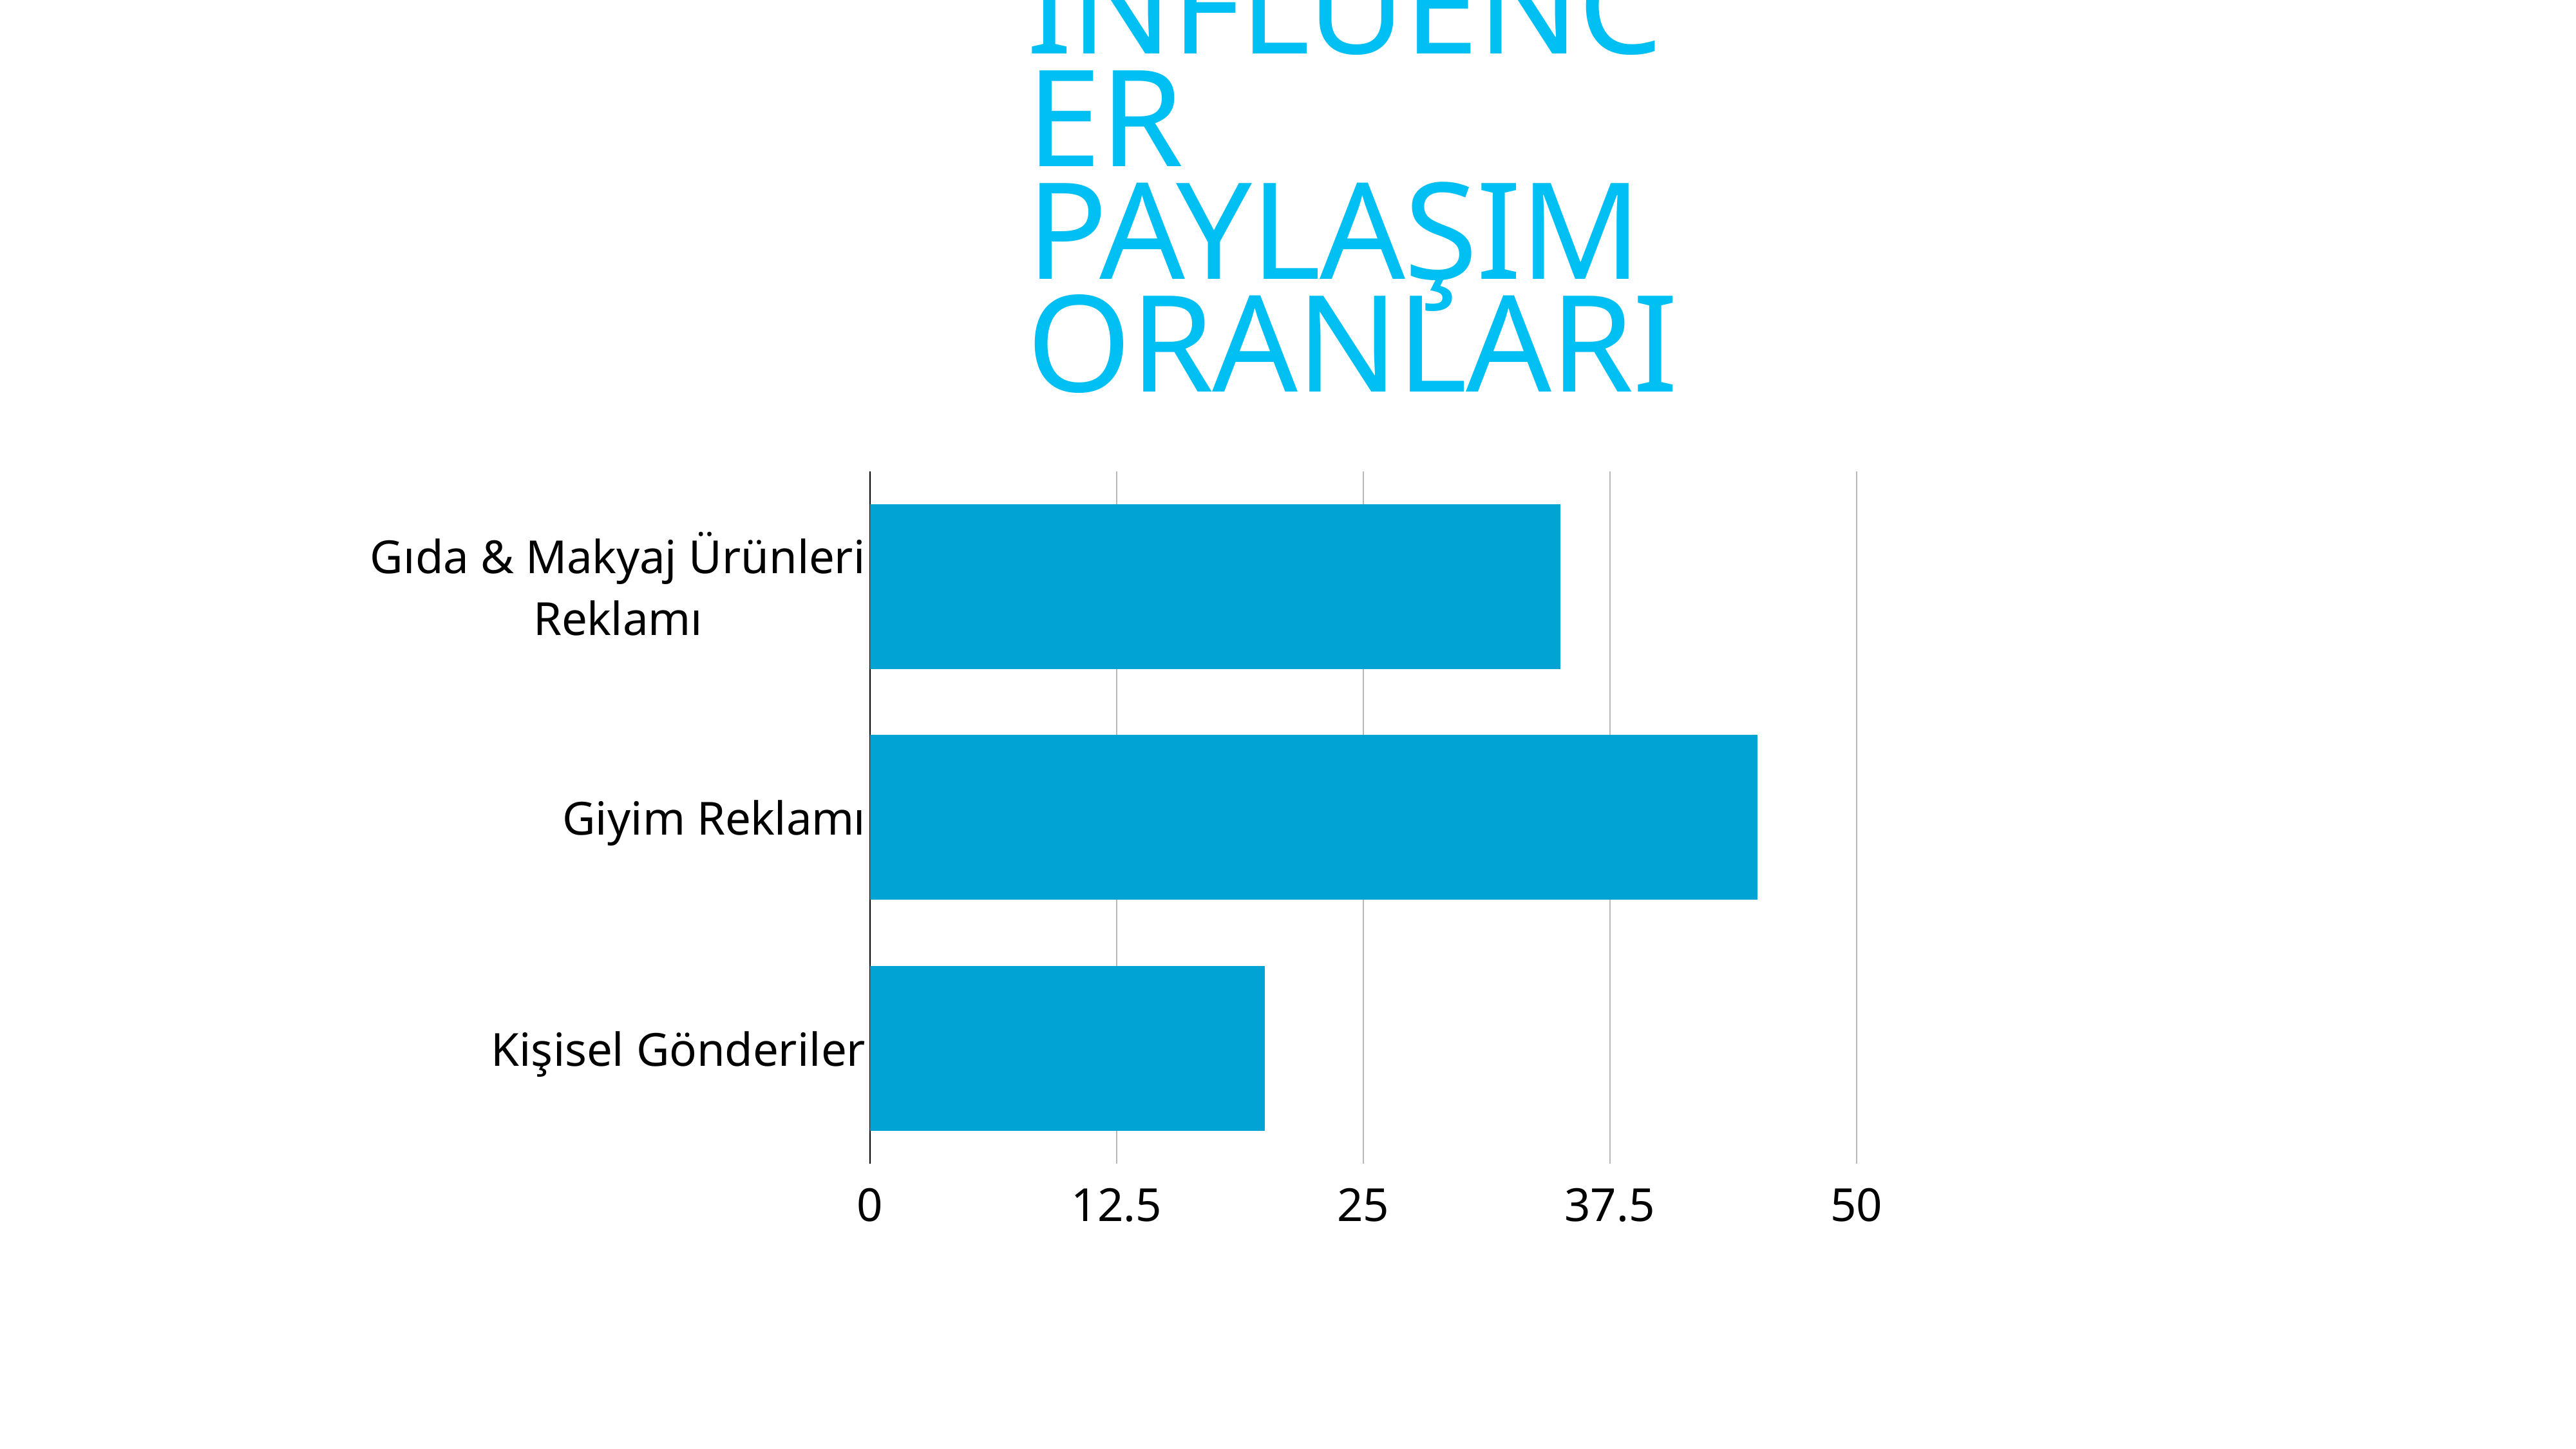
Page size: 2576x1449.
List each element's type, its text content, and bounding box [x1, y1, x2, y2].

chart [212, 416, 1885, 1250]
text_box Influencer Paylaşım Oranları [1021, 0, 1705, 416]
